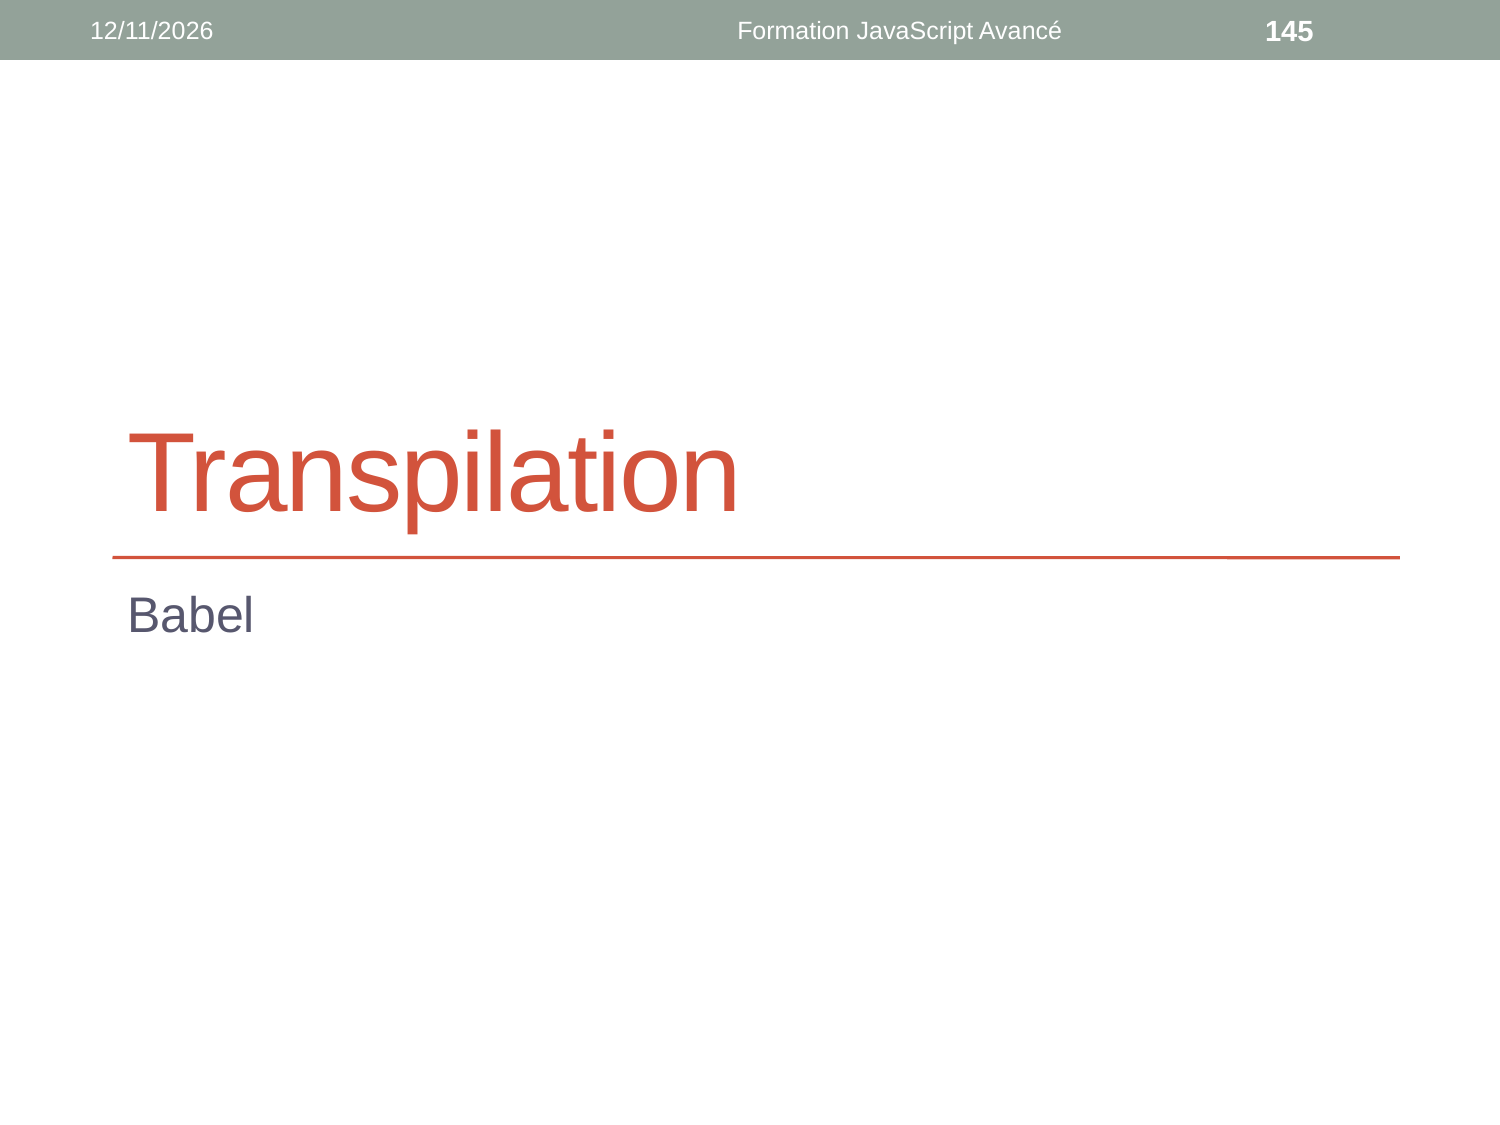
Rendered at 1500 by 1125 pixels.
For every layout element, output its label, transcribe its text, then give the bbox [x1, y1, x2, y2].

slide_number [75, 3, 550, 57]
subtitle Babel [112, 575, 1163, 863]
title Transpilation [112, 224, 1400, 542]
footer Formation JavaScript Avancé [562, 3, 1238, 57]
slide_number 145 [1250, 3, 1425, 57]
